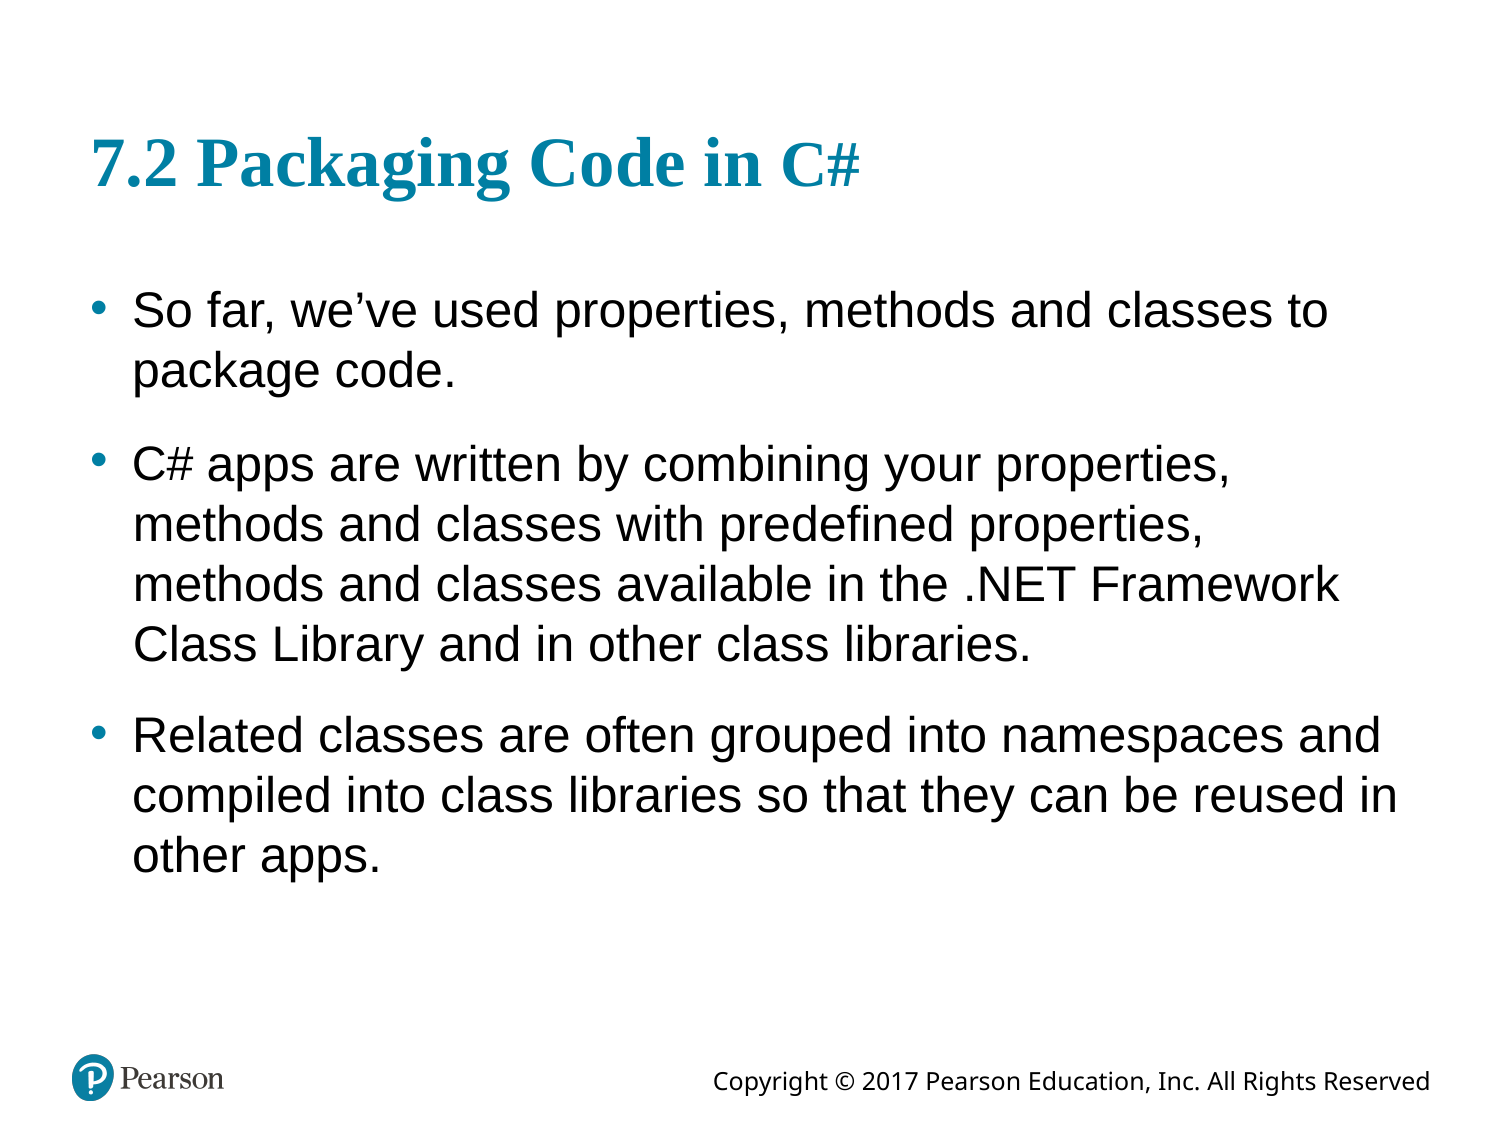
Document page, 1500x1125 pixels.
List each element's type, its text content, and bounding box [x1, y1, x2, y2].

picture [80, 1063, 106, 1088]
picture [98, 1054, 224, 1101]
picture [72, 1087, 83, 1101]
list apps are written by combining your properties, methods and classes with predefined properties, methods and classes available in the .NET Framework Class Library and in other class libraries. Related classes are often grouped into namespaces and compiled into class libraries so that they can be reused in other apps. [75, 416, 1425, 936]
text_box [771, 126, 871, 204]
picture [72, 1054, 88, 1070]
title 7.2 Packaging Code in [75, 35, 1425, 216]
list So far, we’ve used properties, methods and classes to package code. [75, 262, 1425, 416]
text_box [125, 436, 203, 494]
